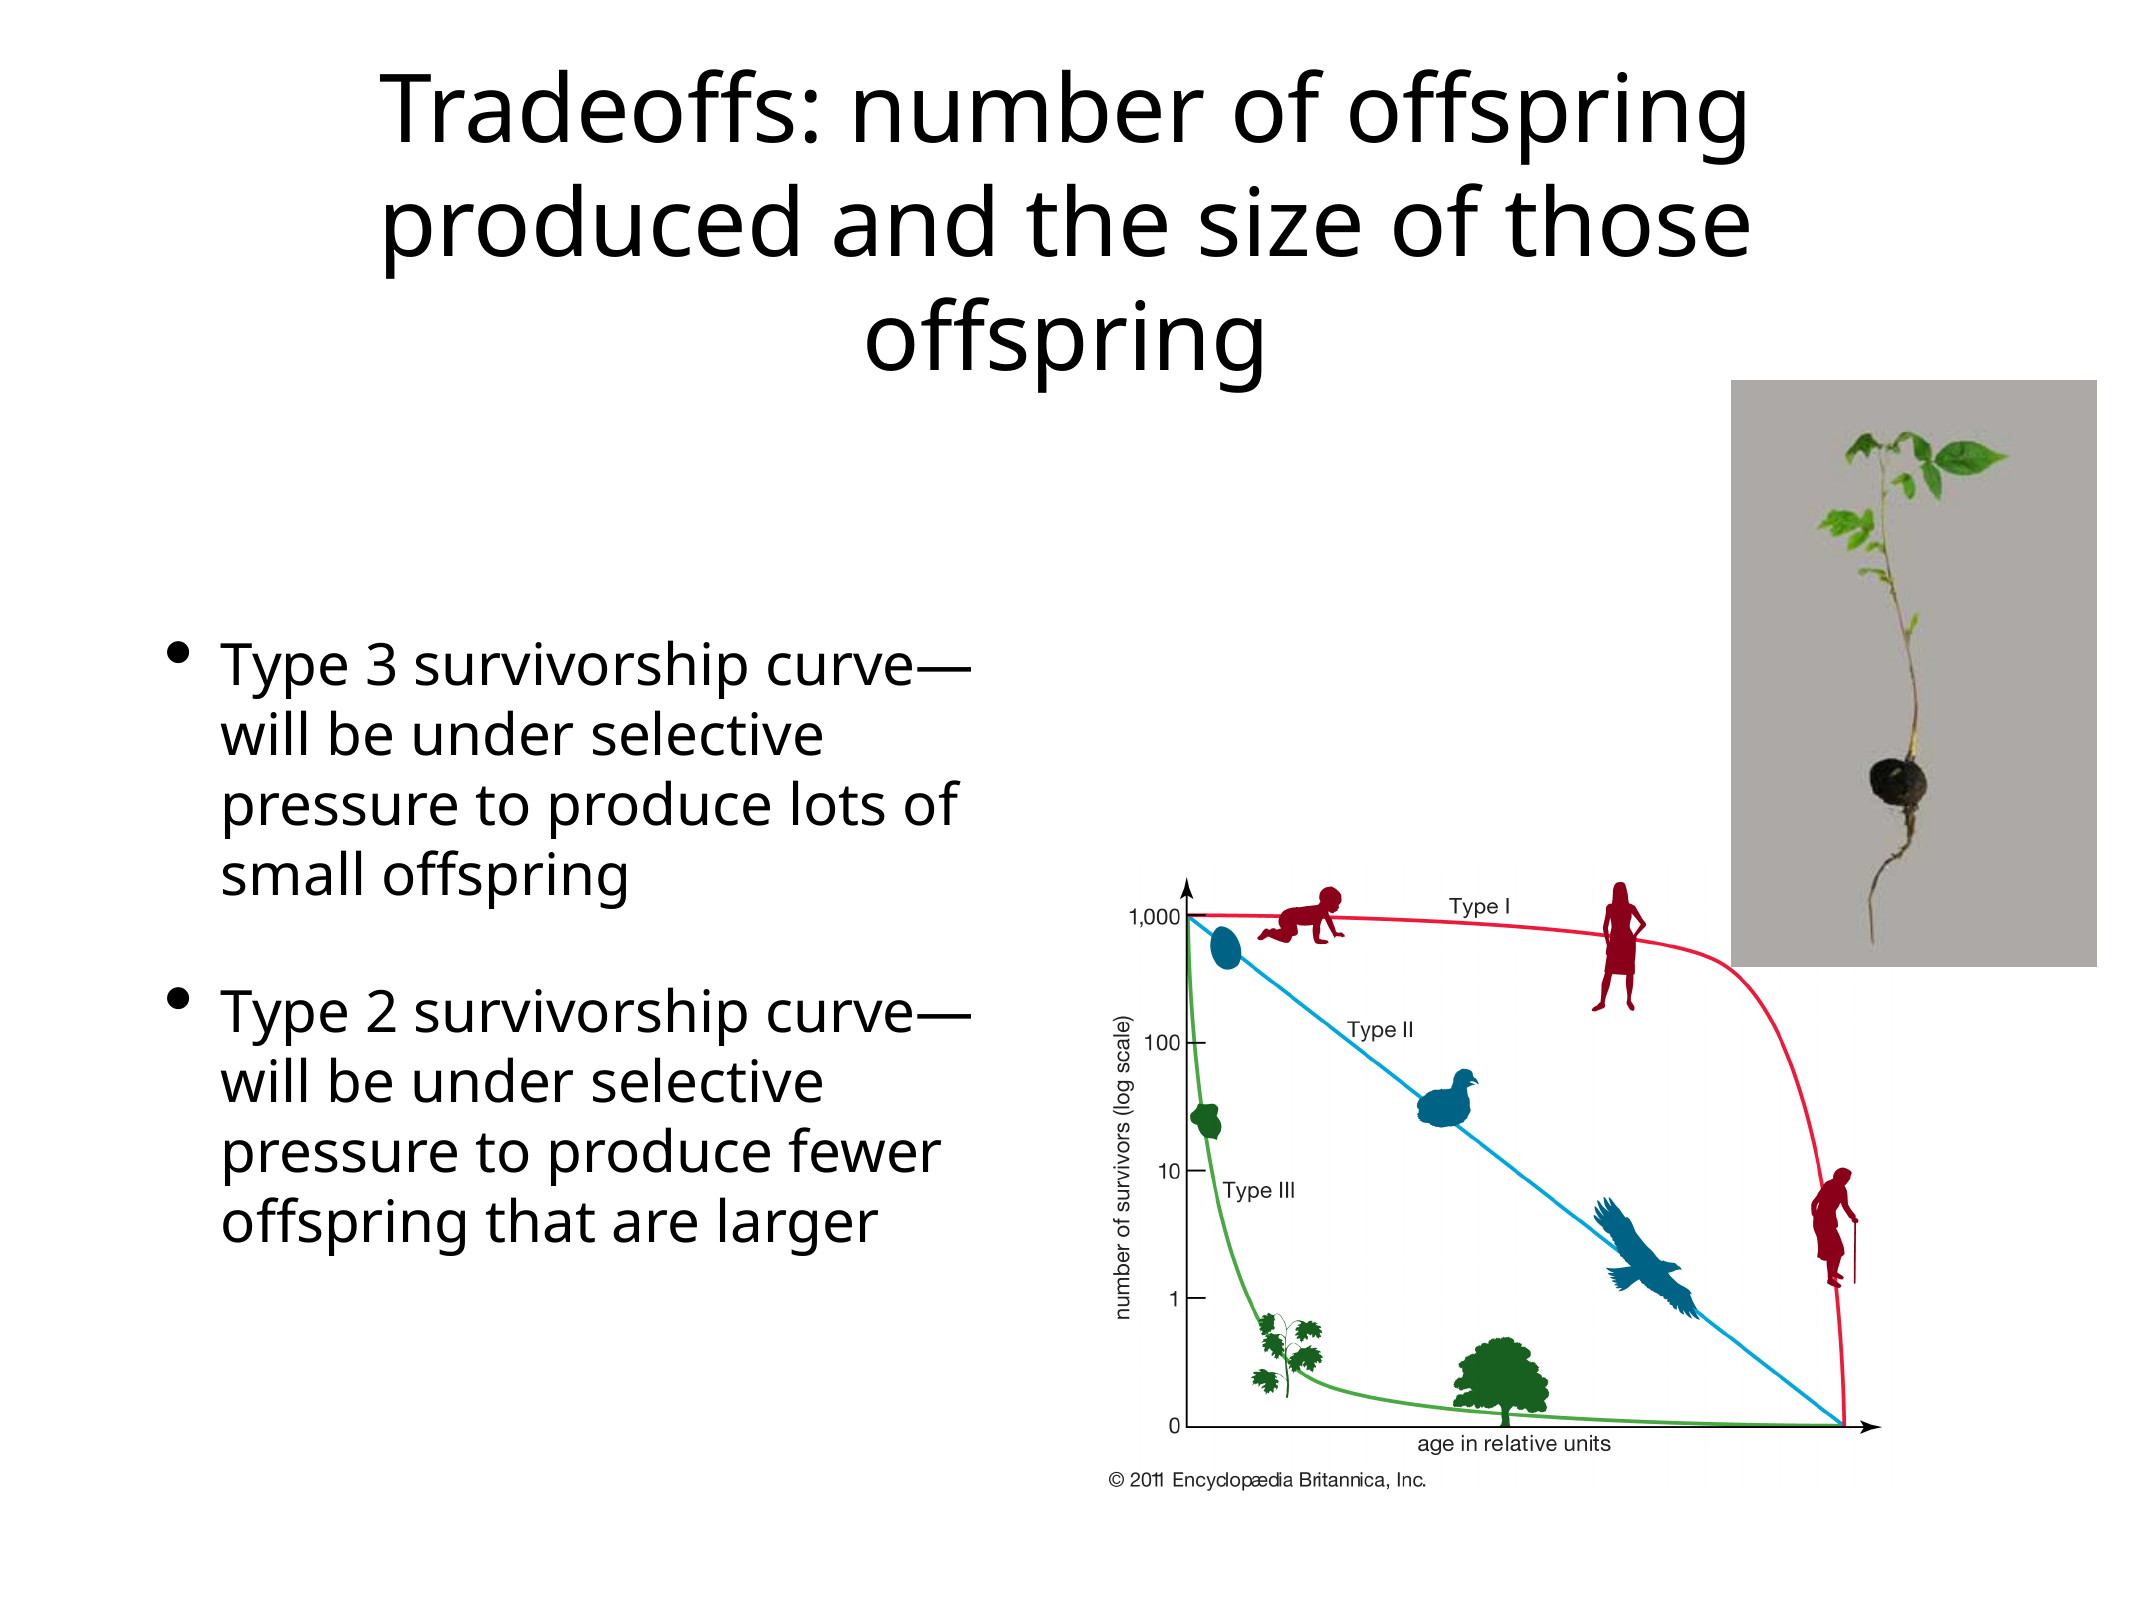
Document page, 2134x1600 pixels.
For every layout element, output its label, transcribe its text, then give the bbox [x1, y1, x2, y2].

list Type 3 survivorship curve—will be under selective pressure to produce lots of small offspring Type 2 survivorship curve—will be under selective pressure to produce fewer offspring that are larger [155, 424, 1032, 1457]
picture [1102, 379, 2097, 1492]
title Tradeoffs: number of offspring produced and the size of those offspring [155, 41, 1978, 397]
